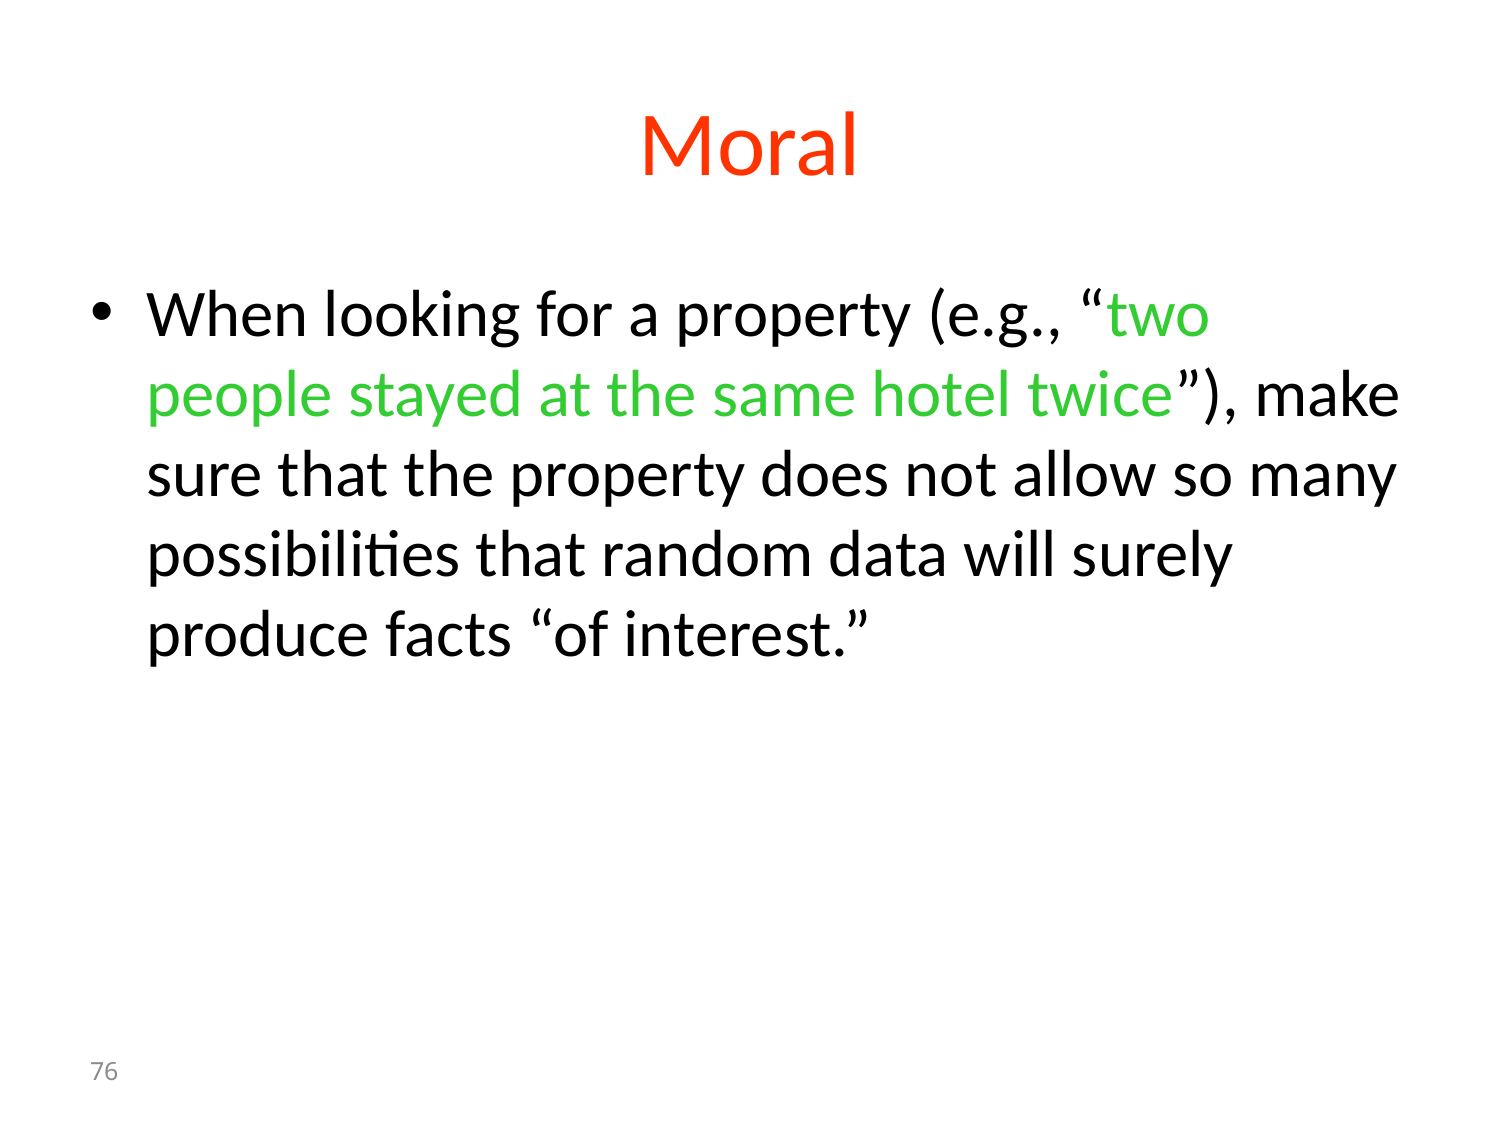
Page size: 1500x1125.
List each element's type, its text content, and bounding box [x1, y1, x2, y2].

list When looking for a property (e.g., “two people stayed at the same hotel twice”), make sure that the property does not allow so many possibilities that random data will surely produce facts “of interest.” [75, 262, 1425, 1005]
slide_number 76 [75, 1042, 425, 1103]
title Moral [75, 45, 1425, 233]
